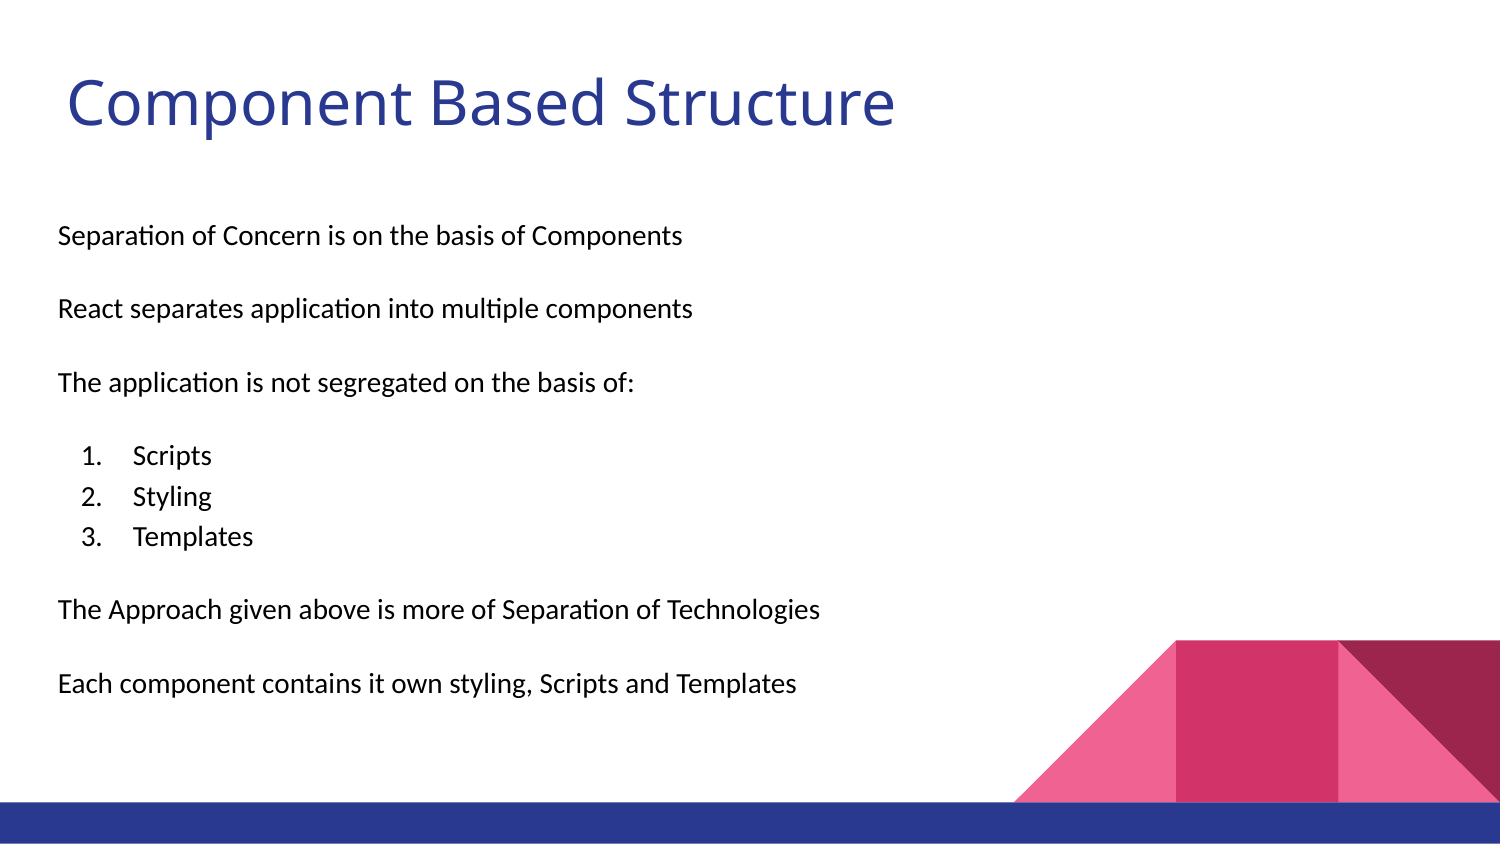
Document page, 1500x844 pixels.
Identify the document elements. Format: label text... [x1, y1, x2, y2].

list Separation of Concern is on the basis of Components React separates application into multiple components The application is not segregated on the basis of: Scripts Styling Templates The Approach given above is more of Separation of Technologies Each component contains it own styling, Scripts and Templates [42, 196, 1441, 778]
title Component Based Structure [51, 47, 1449, 159]
